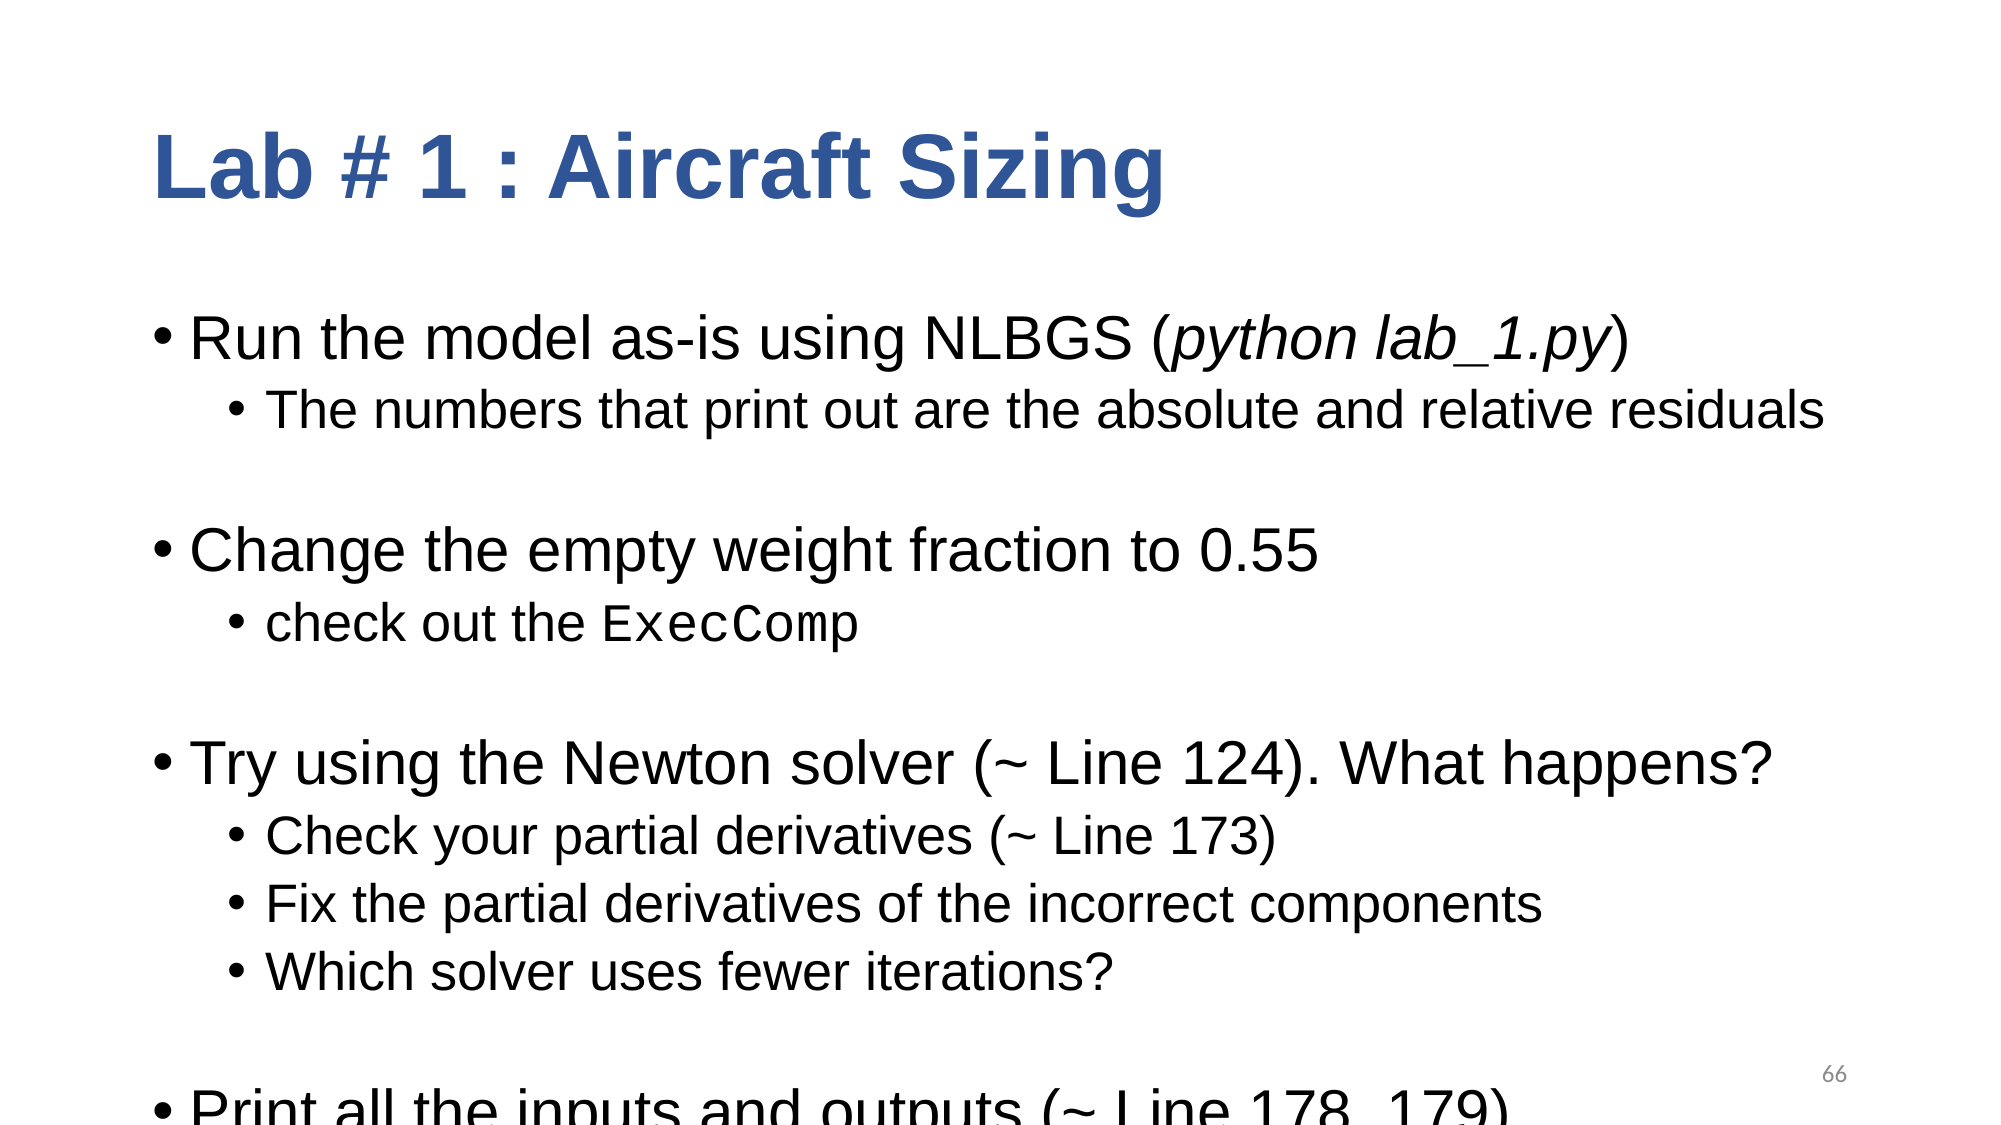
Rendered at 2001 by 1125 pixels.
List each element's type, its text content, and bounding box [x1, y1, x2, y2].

list Run the model as-is using NLBGS (python lab_1.py) The numbers that print out are the absolute and relative residuals Change the empty weight fraction to 0.55 check out the ExecComp Try using the Newton solver (~ Line 124). What happens? Check your partial derivatives (~ Line 173) Fix the partial derivatives of the incorrect components Which solver uses fewer iterations? Print all the inputs and outputs (~ Line 178, 179) [137, 298, 1975, 1125]
slide_number 66 [1412, 1042, 1863, 1103]
title Lab # 1 : Aircraft Sizing [137, 59, 1863, 278]
